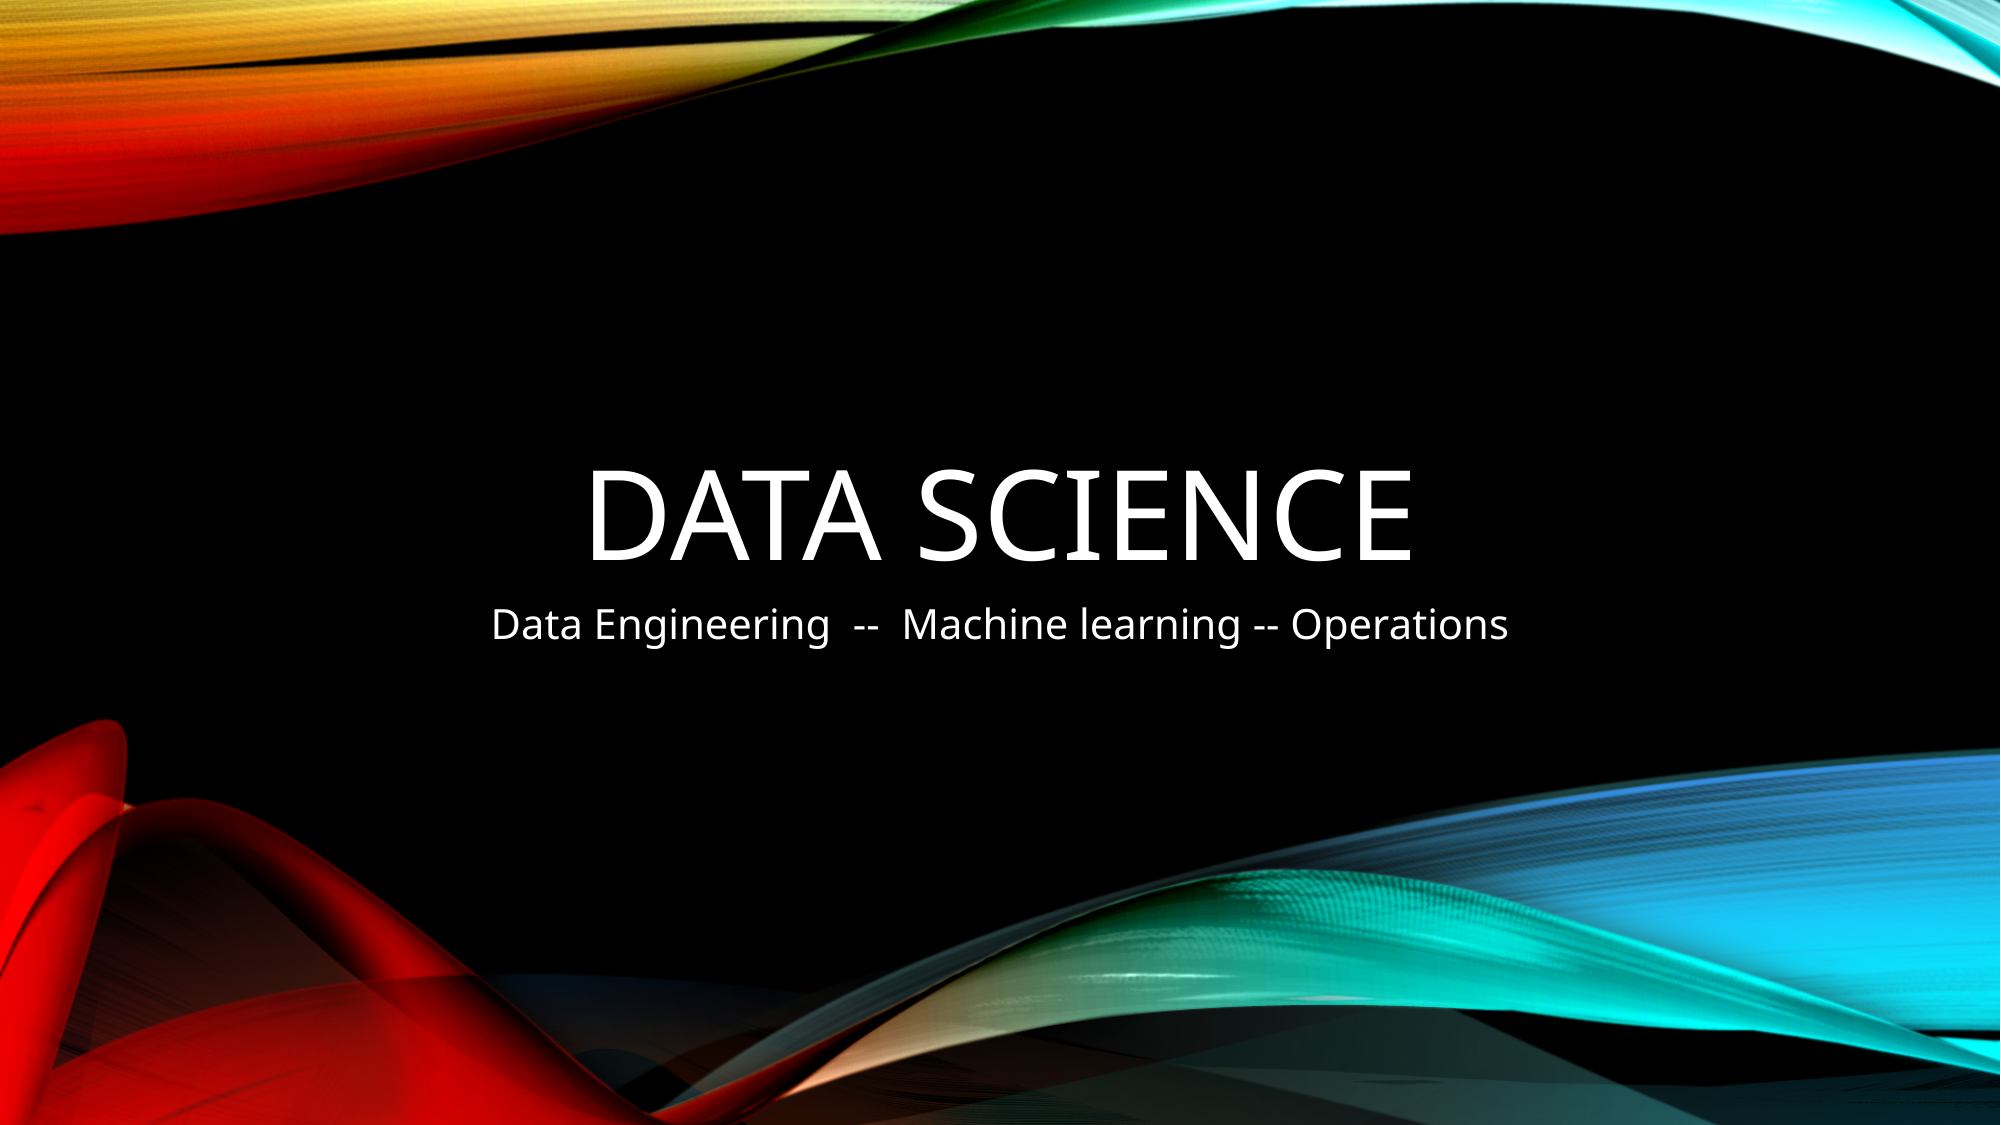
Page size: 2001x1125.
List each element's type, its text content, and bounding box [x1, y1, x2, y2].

picture [0, 0, 2000, 237]
title Data science [225, 295, 1775, 595]
subtitle Data Engineering -- Machine learning -- Operations [225, 595, 1775, 709]
picture [0, 717, 2000, 1125]
